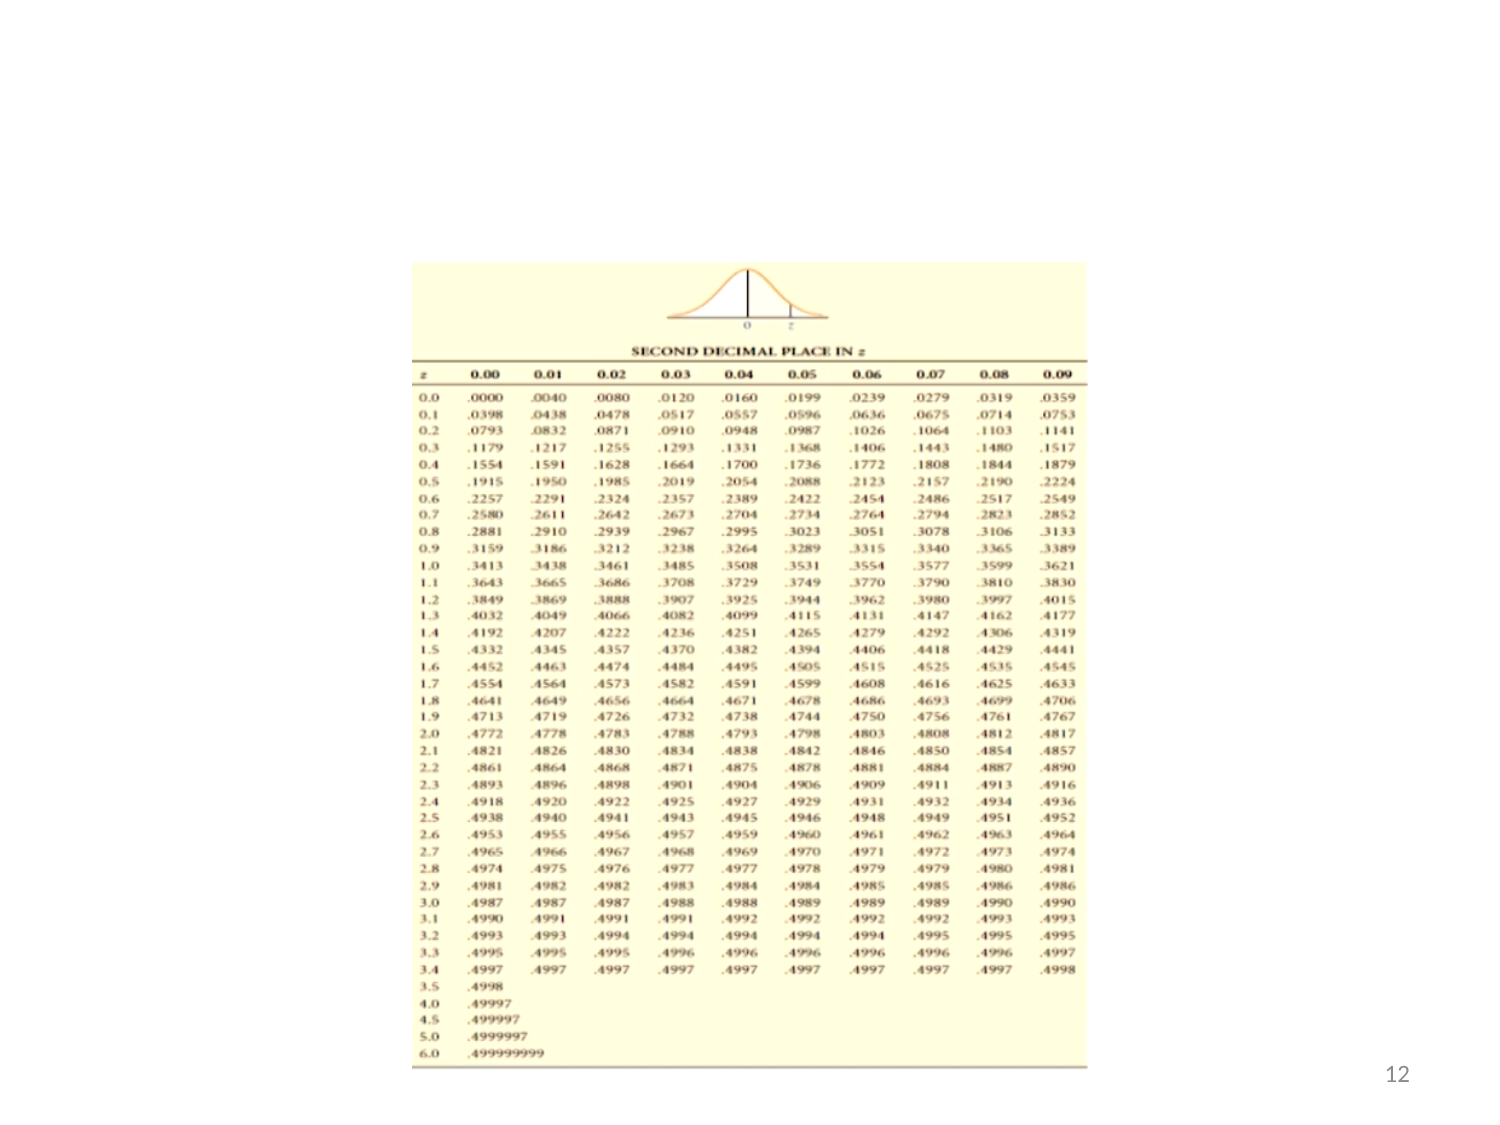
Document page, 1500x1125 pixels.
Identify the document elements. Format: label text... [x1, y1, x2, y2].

slide_number 12 [1074, 1042, 1425, 1103]
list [412, 262, 1088, 1088]
